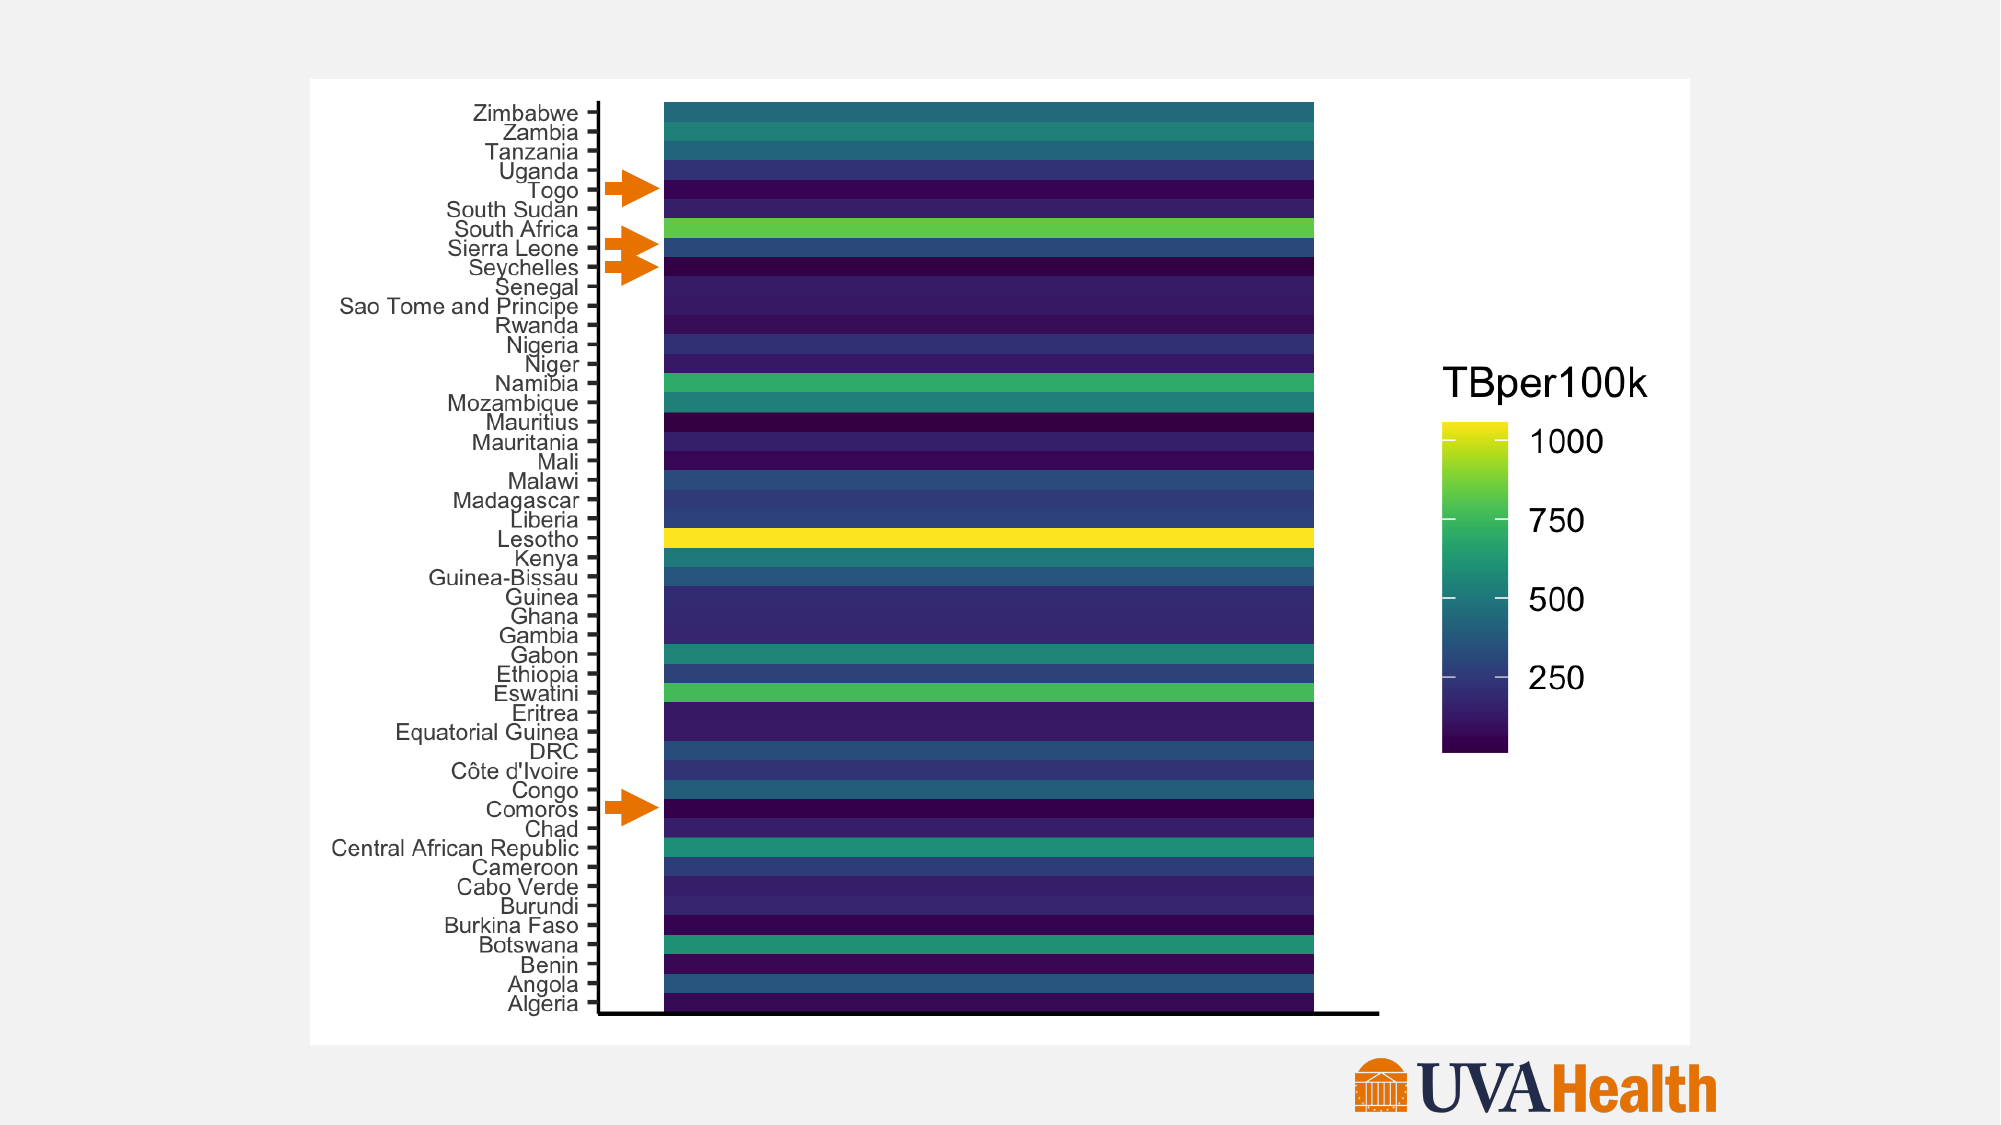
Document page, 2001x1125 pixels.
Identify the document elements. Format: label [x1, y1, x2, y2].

picture [310, 79, 1690, 1045]
picture [1355, 1058, 1716, 1113]
